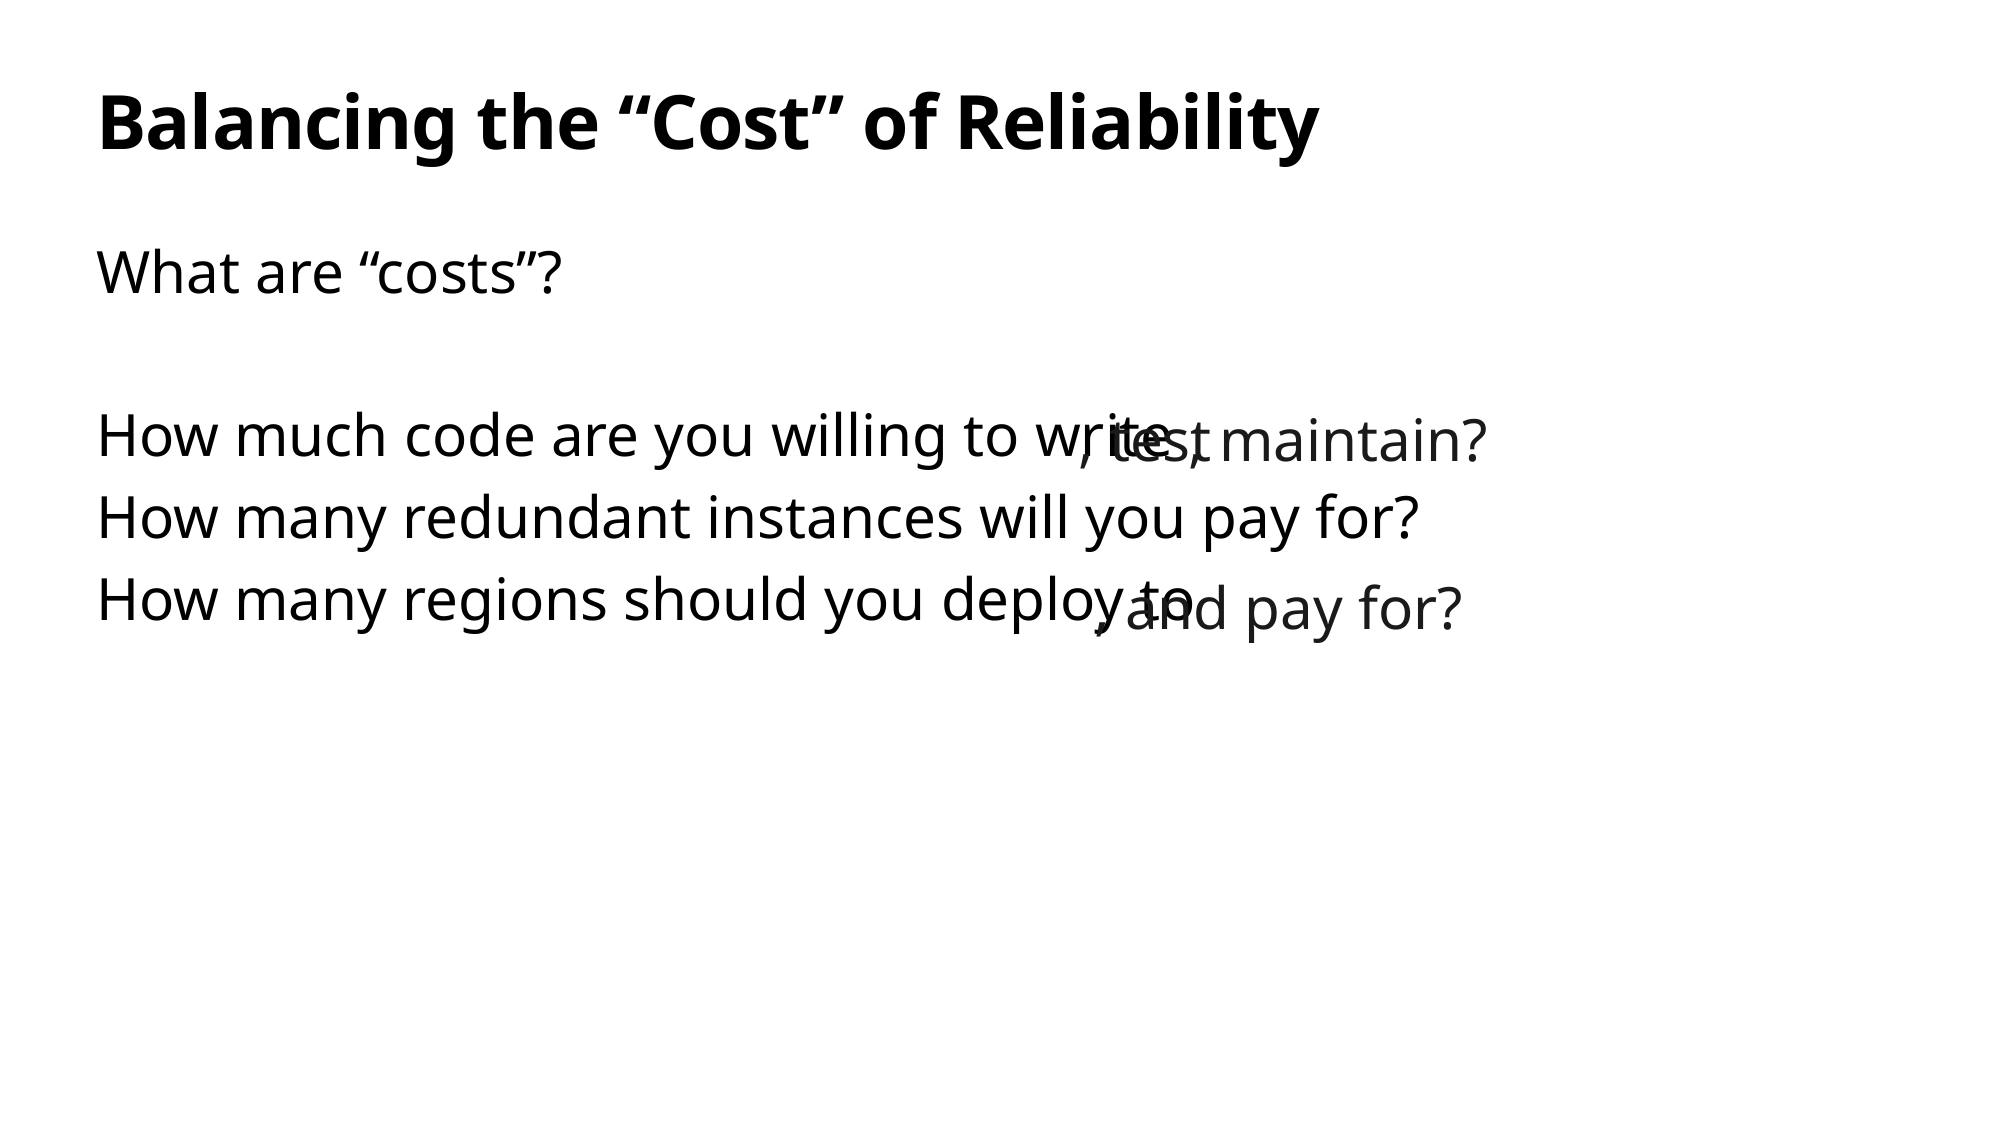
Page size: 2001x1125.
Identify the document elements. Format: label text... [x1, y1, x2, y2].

title Balancing the “Cost” of Reliability [96, 75, 1904, 166]
text_box , and pay for? [1079, 563, 1478, 649]
list What are “costs”? How much code are you willing to write How many redundant instances will you pay for? How many regions should you deploy to [96, 235, 1904, 646]
text_box , test [1063, 395, 1173, 481]
text_box , maintain? [1173, 395, 1503, 481]
